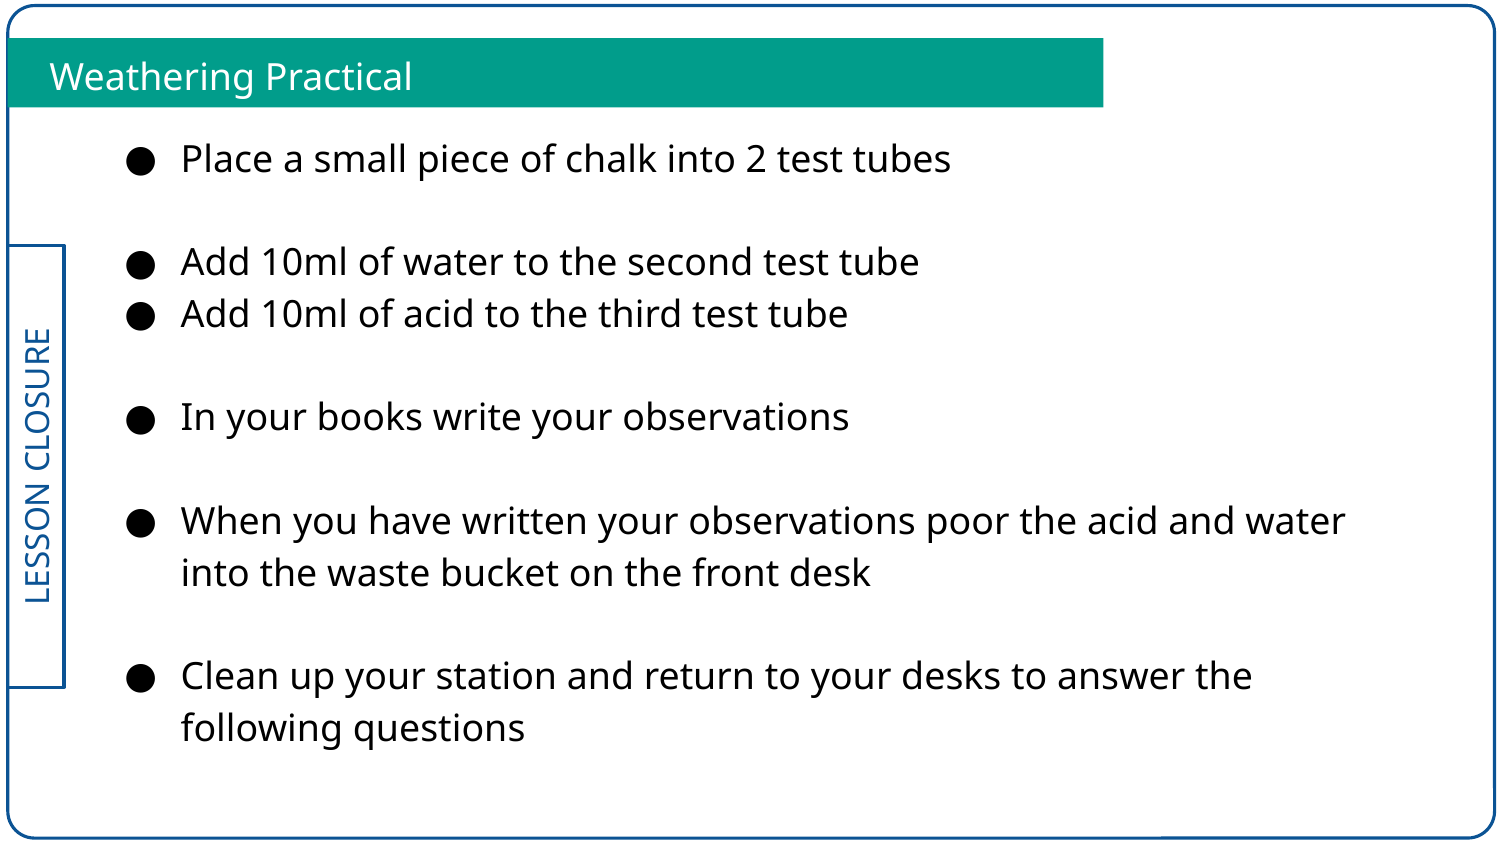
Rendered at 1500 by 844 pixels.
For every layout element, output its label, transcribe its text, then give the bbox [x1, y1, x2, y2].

list Place a small piece of chalk into 2 test tubes Add 10ml of water to the second test tube Add 10ml of acid to the third test tube In your books write your observations When you have written your observations poor the acid and water into the waste bucket on the front desk Clean up your station and return to your desks to answer the following questions [90, 113, 1400, 807]
subtitle Weathering Practical [15, 43, 1097, 101]
